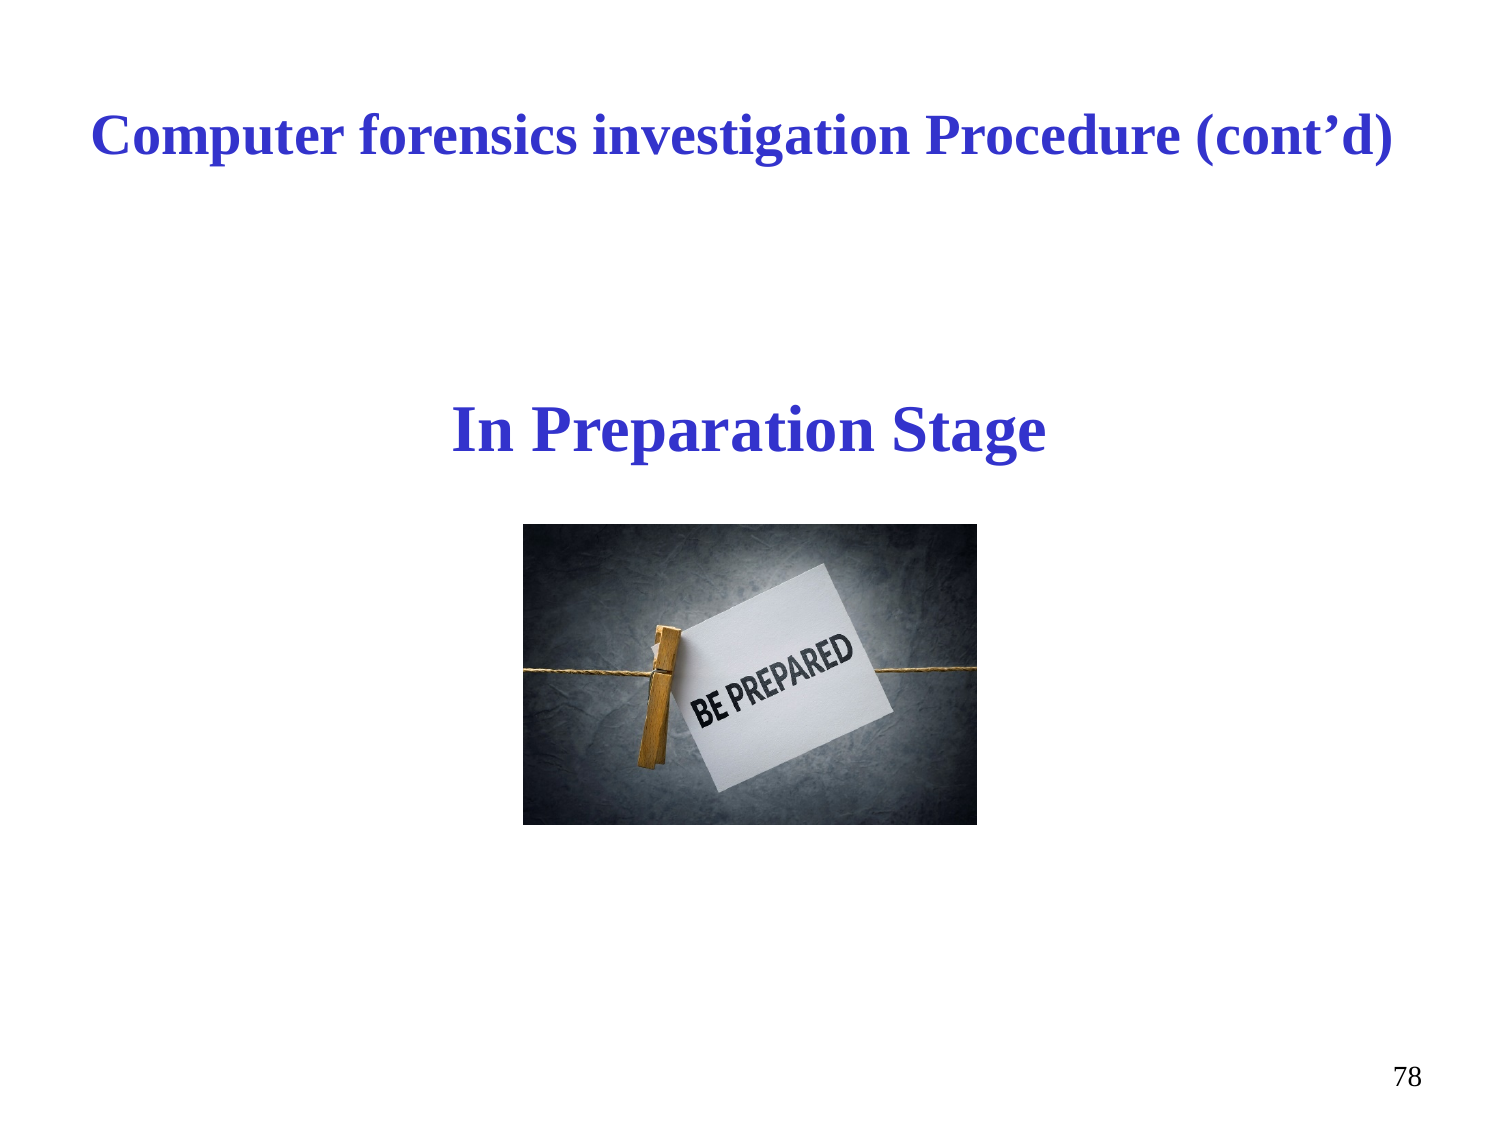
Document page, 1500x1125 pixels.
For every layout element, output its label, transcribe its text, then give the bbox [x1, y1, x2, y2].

title Computer forensics investigation Procedure (cont’d) [74, 62, 1426, 201]
slide_number 78 [1311, 1049, 1438, 1125]
picture [523, 524, 977, 826]
text_box In Preparation Stage [350, 381, 1150, 469]
